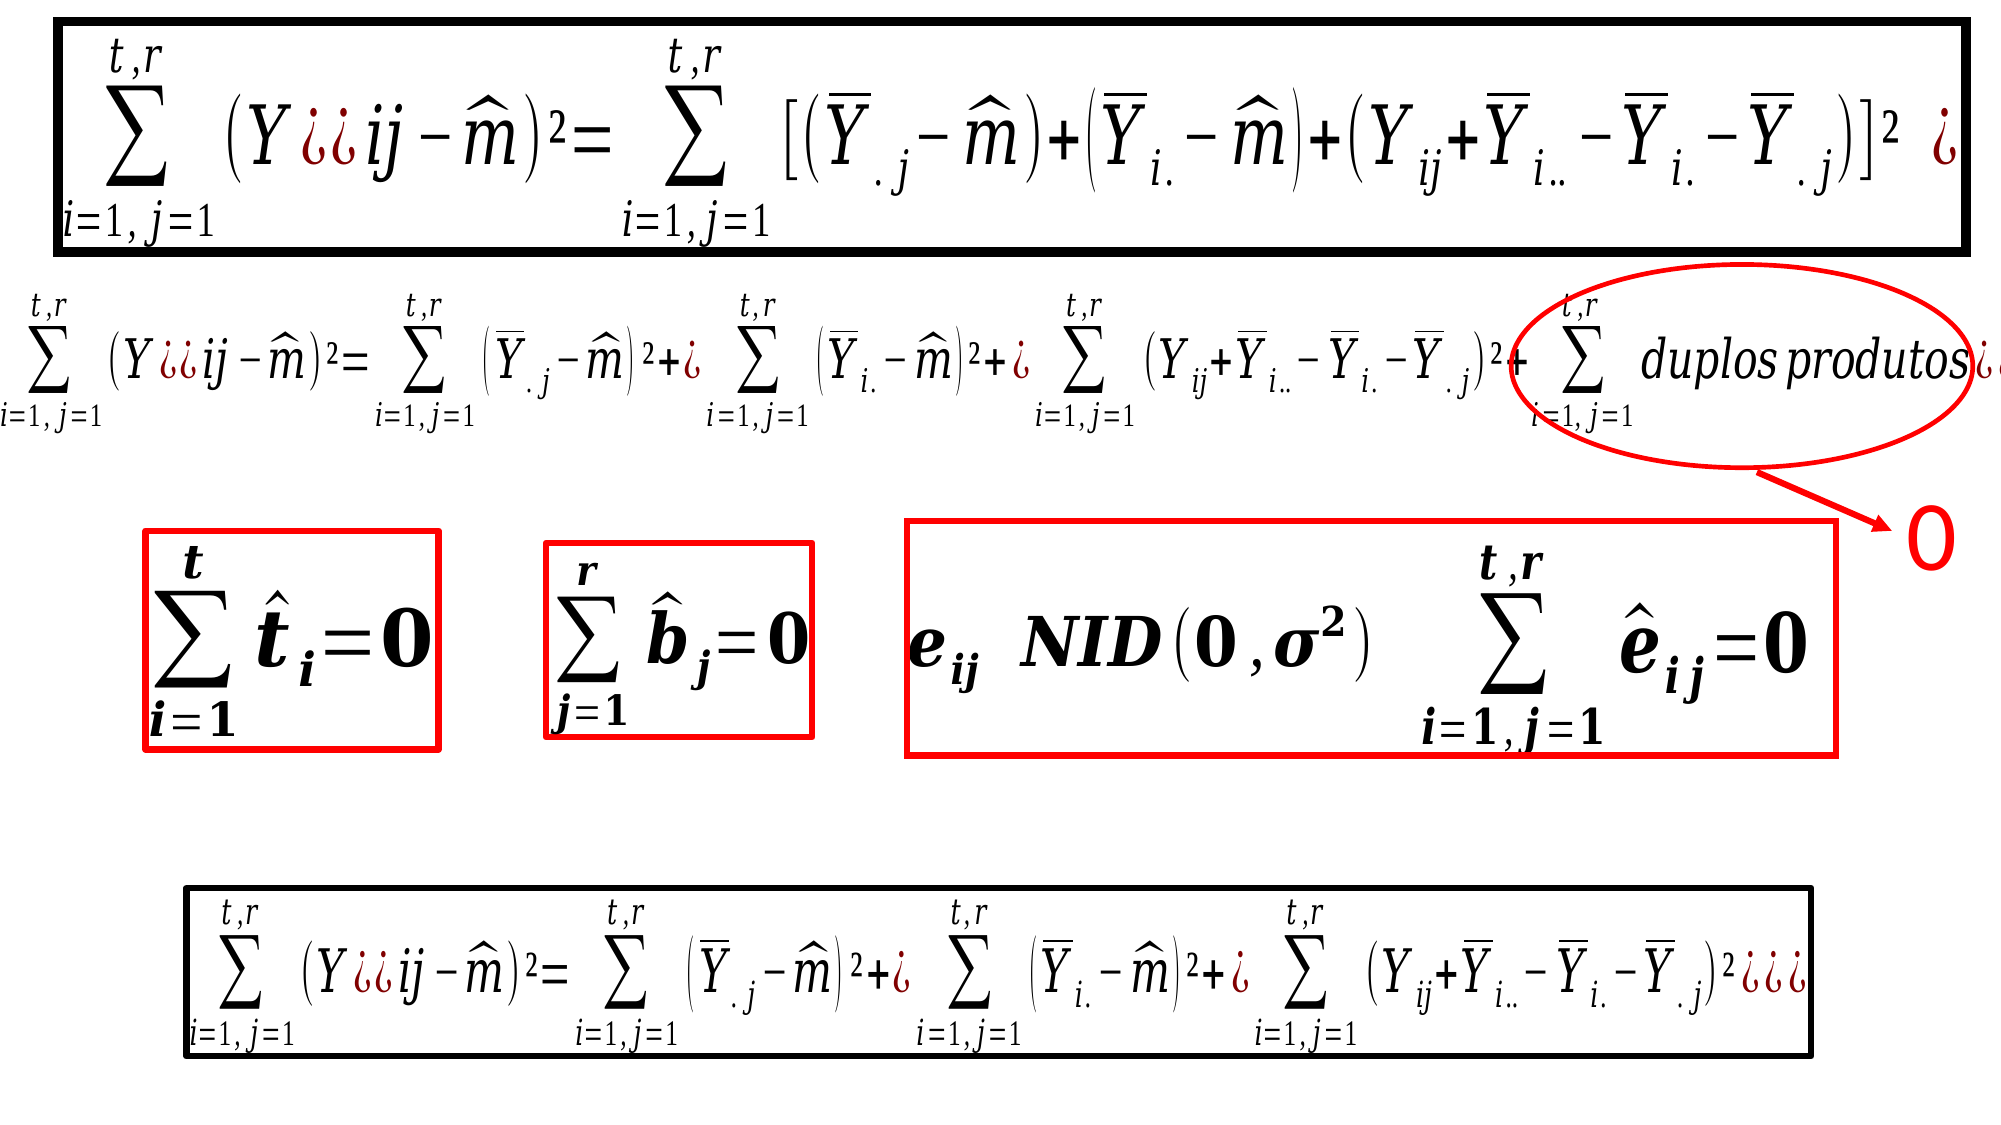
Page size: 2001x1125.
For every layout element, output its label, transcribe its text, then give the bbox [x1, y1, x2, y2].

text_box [1756, 472, 1892, 532]
text_box 0 [1891, 463, 1973, 599]
text_box [906, 520, 1837, 756]
text_box [1510, 263, 1974, 469]
